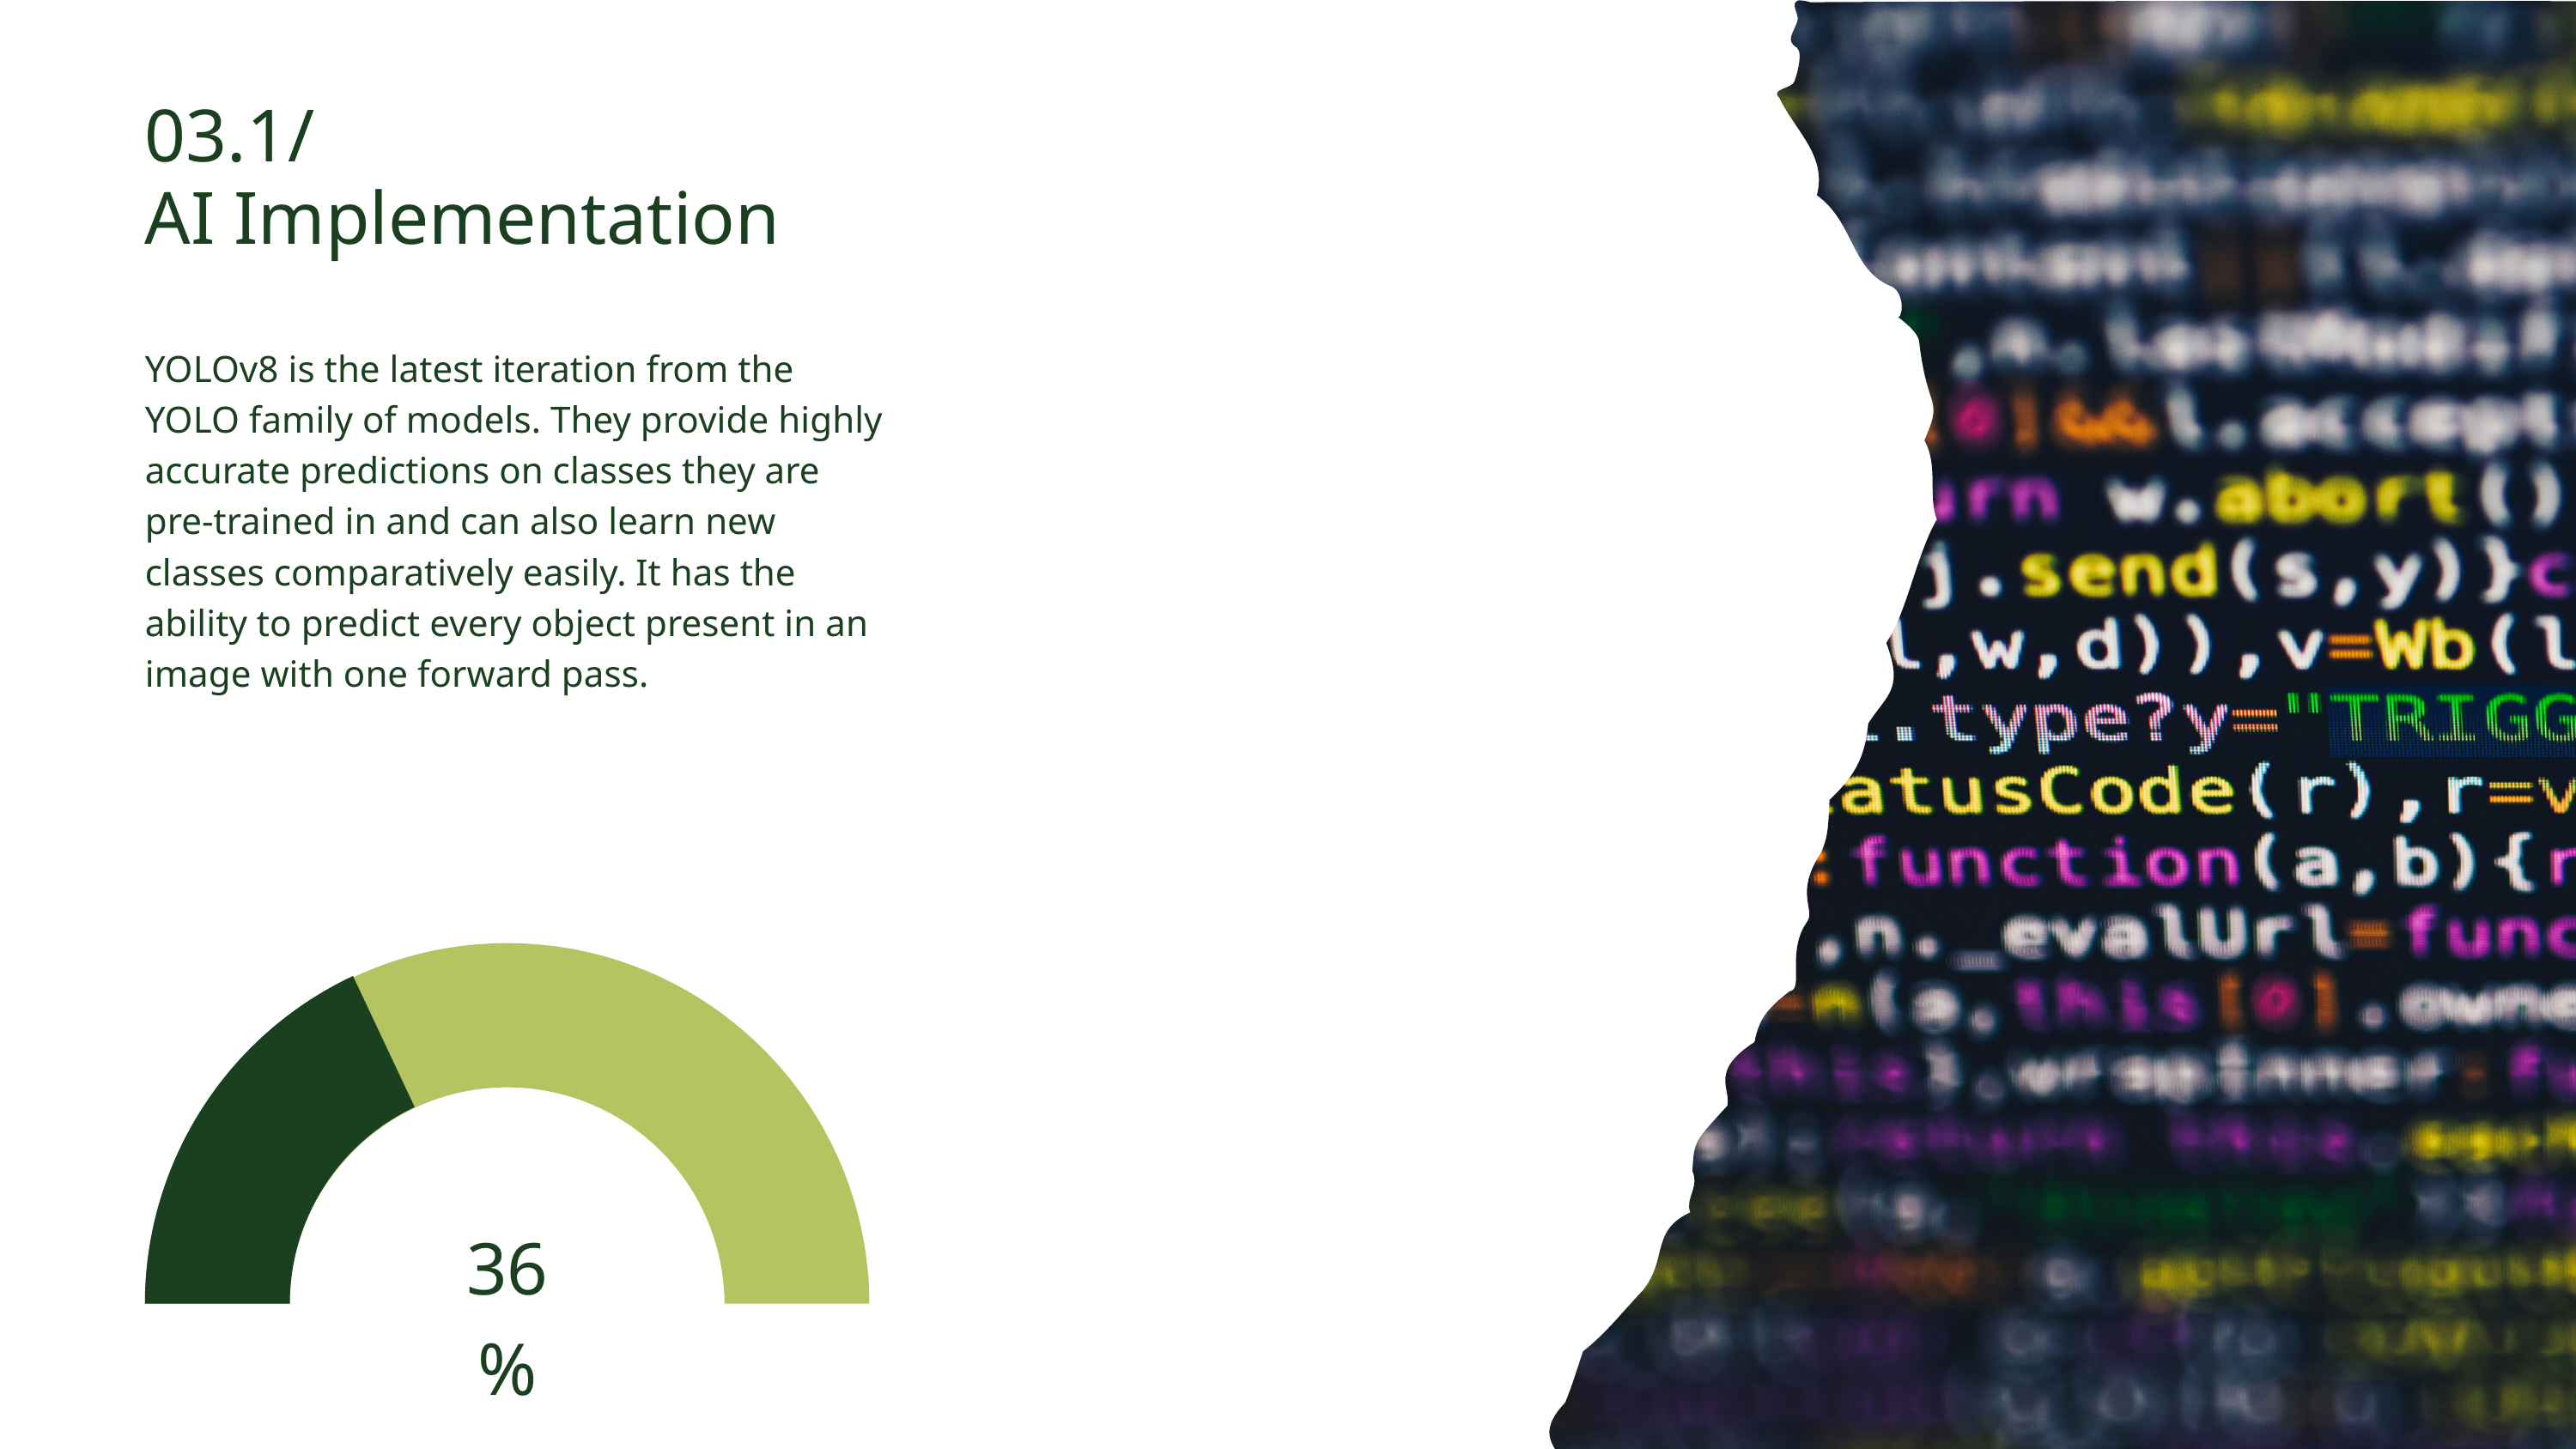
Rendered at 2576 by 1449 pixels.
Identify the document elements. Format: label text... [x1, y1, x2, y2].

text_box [1549, 0, 2576, 1449]
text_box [144, 941, 870, 1304]
text_box YOLOv8 is the latest iteration from the YOLO family of models. They provide highly accurate predictions on classes they are pre-trained in and can also learn new classes comparatively easily. It has the ability to predict every object present in an image with one forward pass. [144, 339, 896, 694]
text_box 03.1/ AI Implementation [144, 93, 817, 339]
